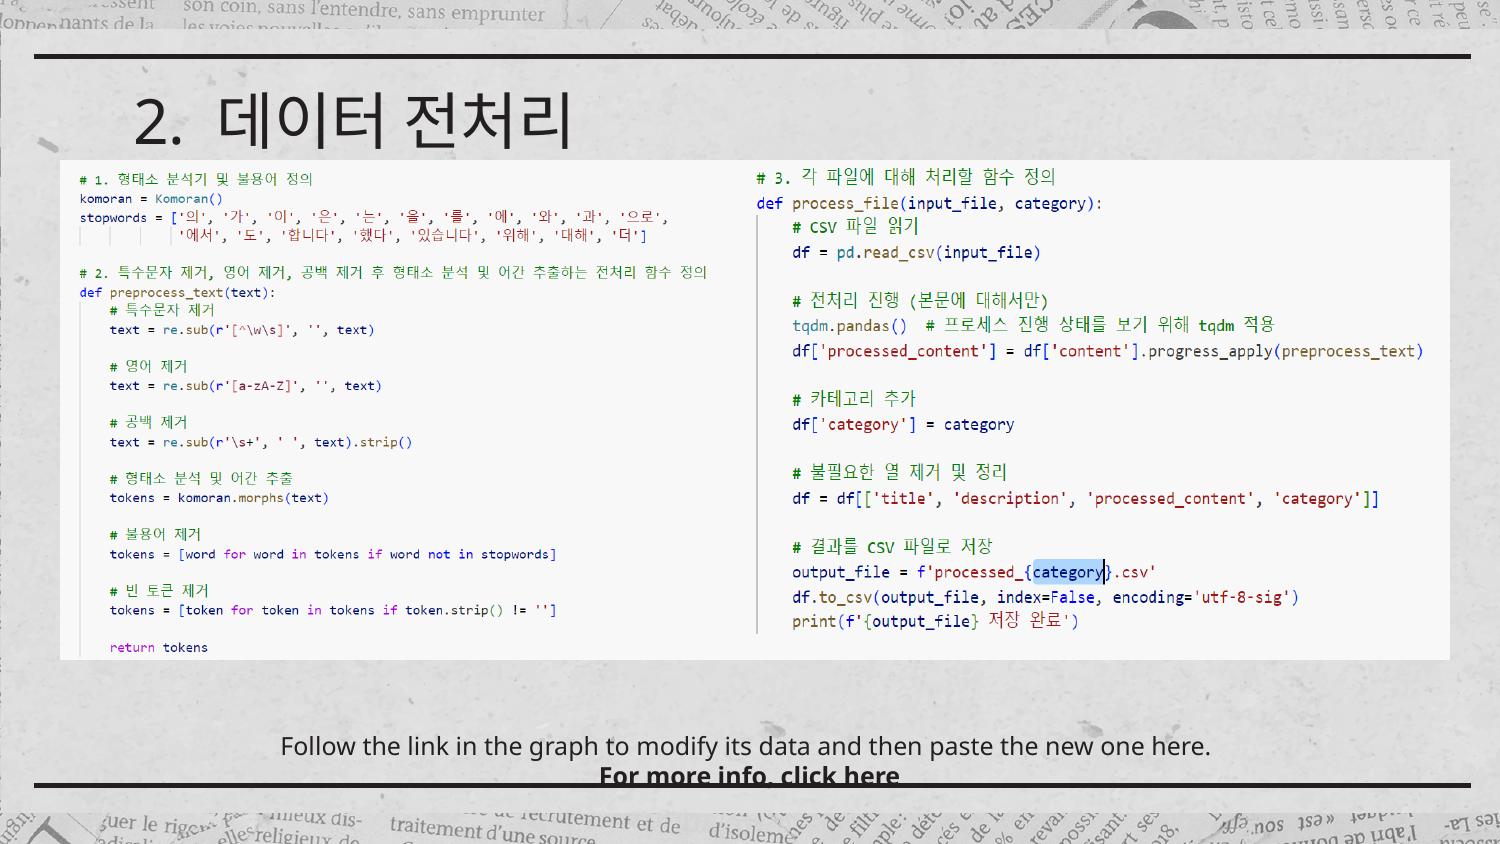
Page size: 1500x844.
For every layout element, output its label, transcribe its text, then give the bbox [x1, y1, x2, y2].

title 2. 데이터 전처리 [118, 72, 1382, 158]
picture [1, 29, 1500, 813]
text_box Follow the link in the graph to modify its data and then paste the new one here. For more info, click here [118, 715, 1382, 765]
